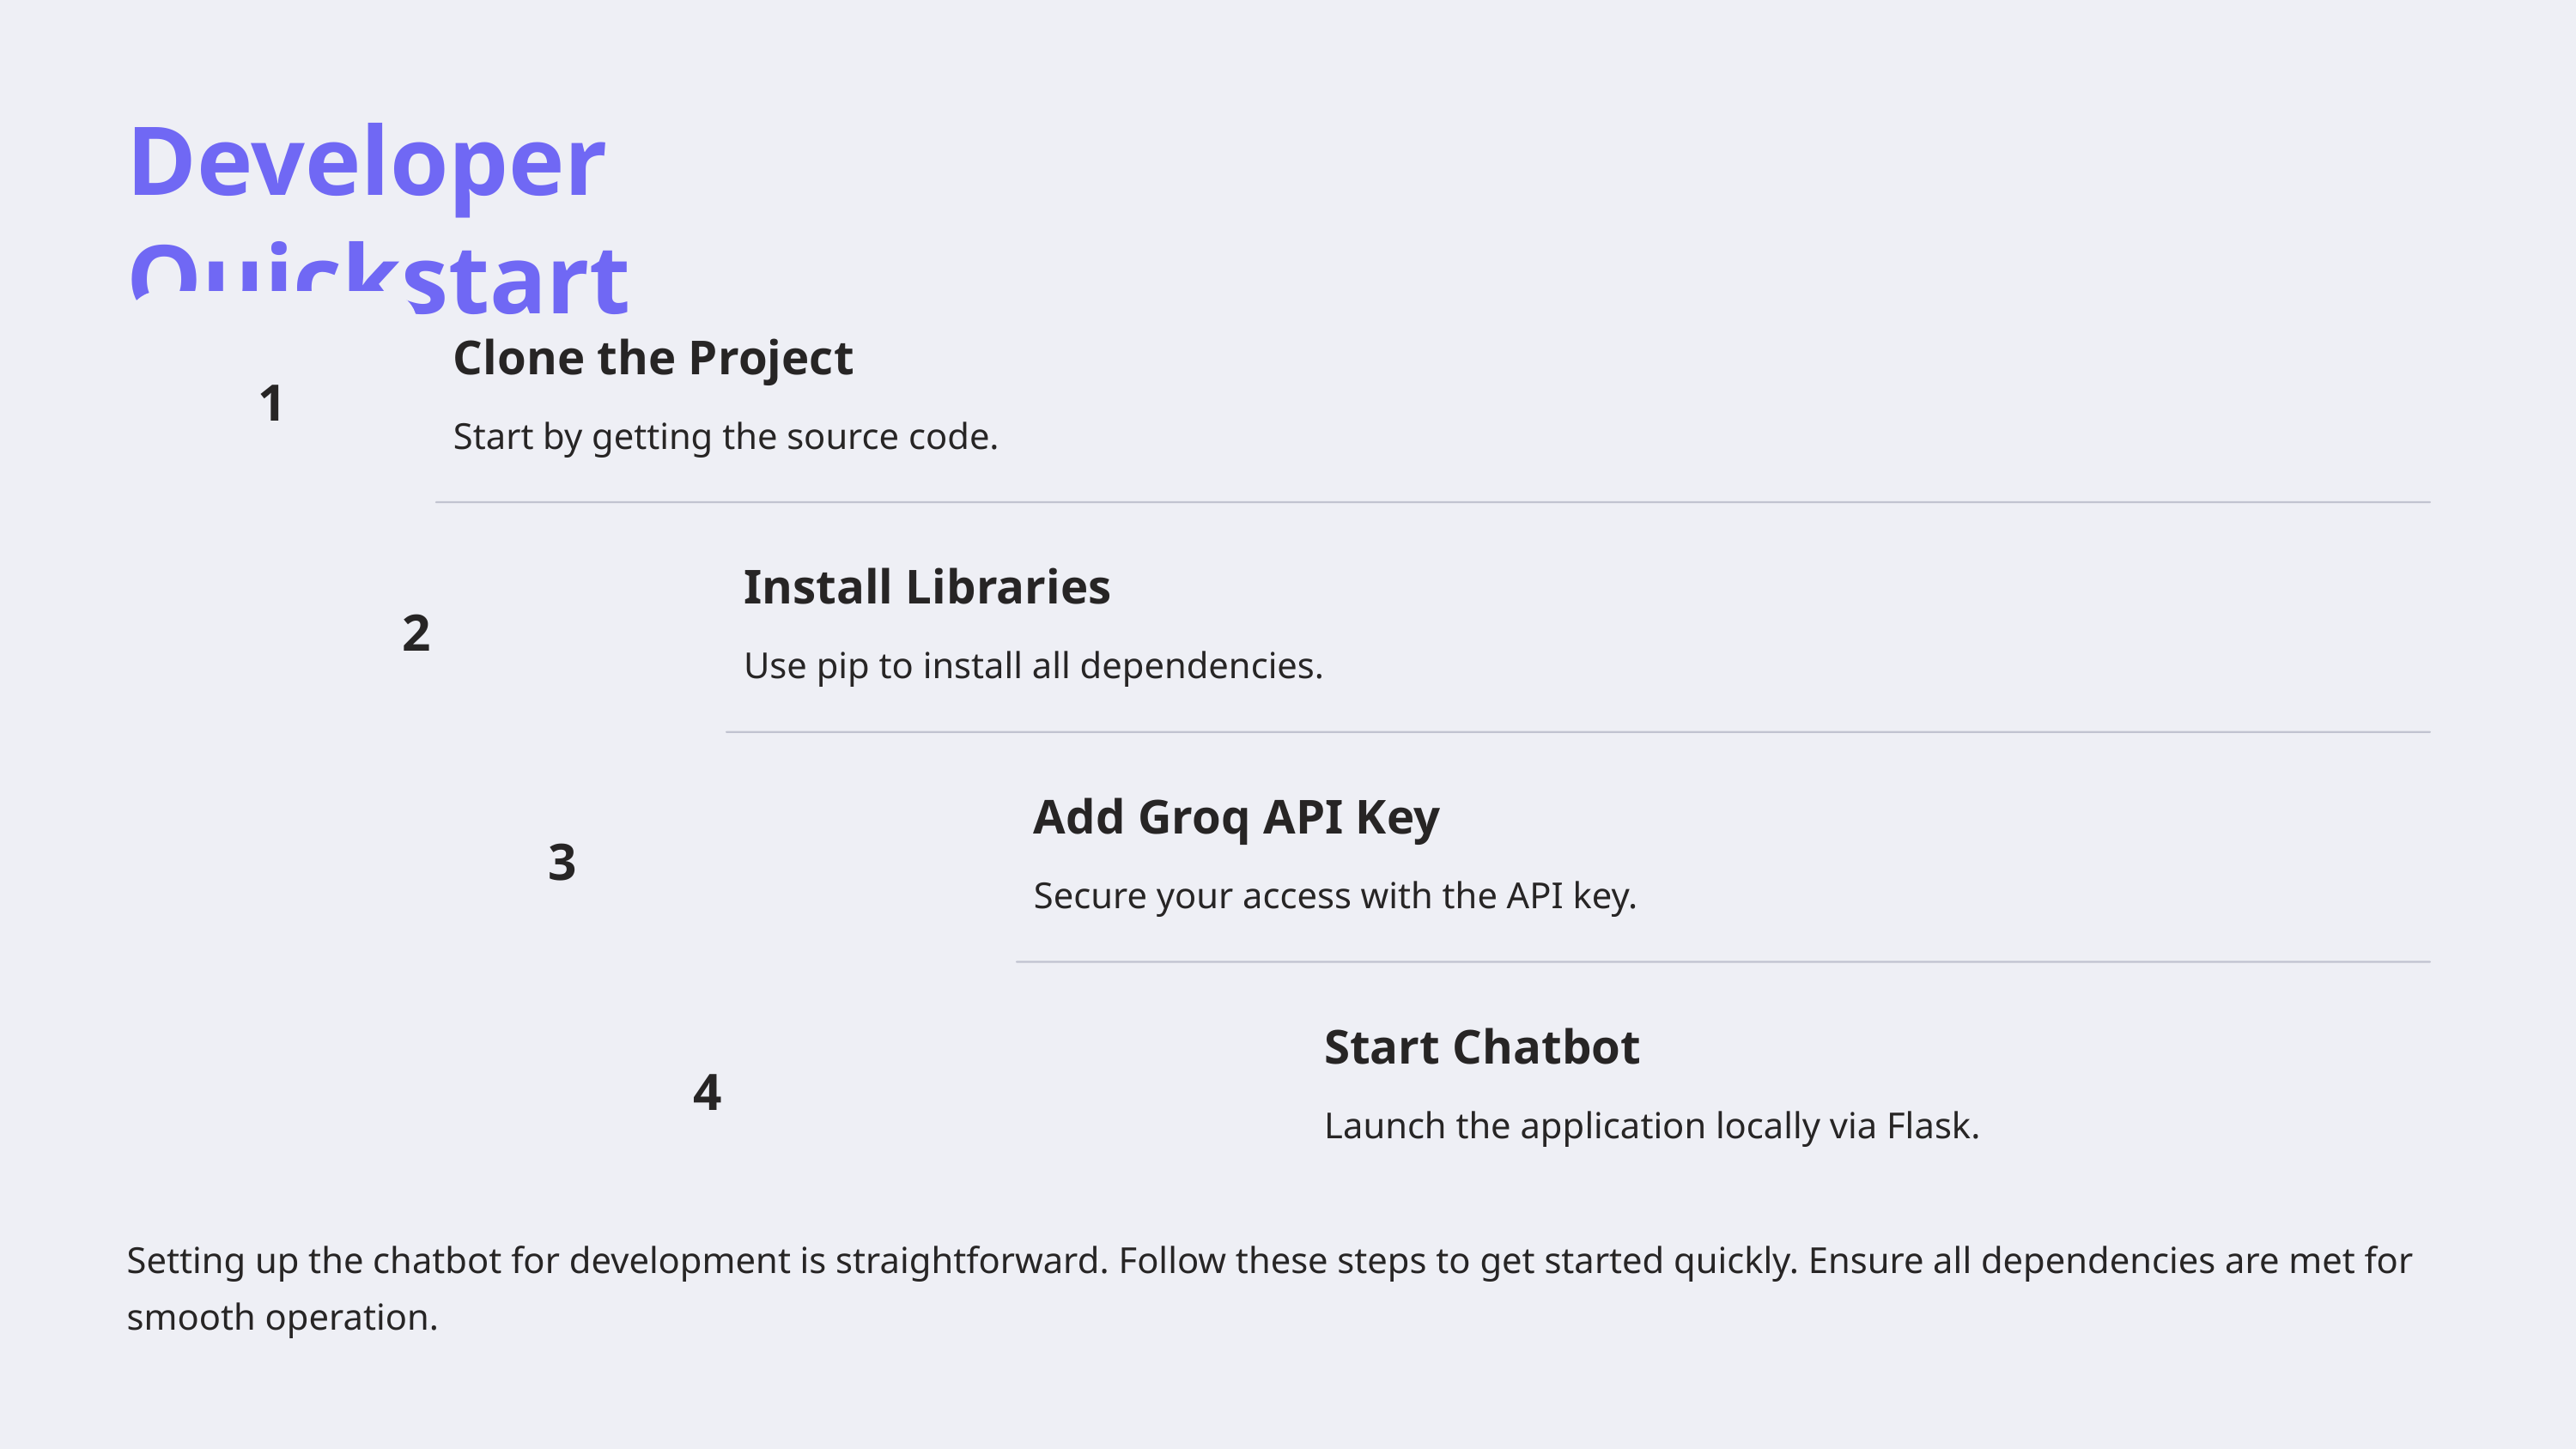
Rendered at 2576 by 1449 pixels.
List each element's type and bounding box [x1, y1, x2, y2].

text_box [126, 980, 1289, 1193]
text_box [434, 500, 2432, 504]
text_box [0, 0, 2576, 1449]
text_box [126, 750, 999, 963]
text_box [725, 731, 2432, 734]
text_box [126, 290, 417, 504]
text_box [126, 520, 708, 733]
